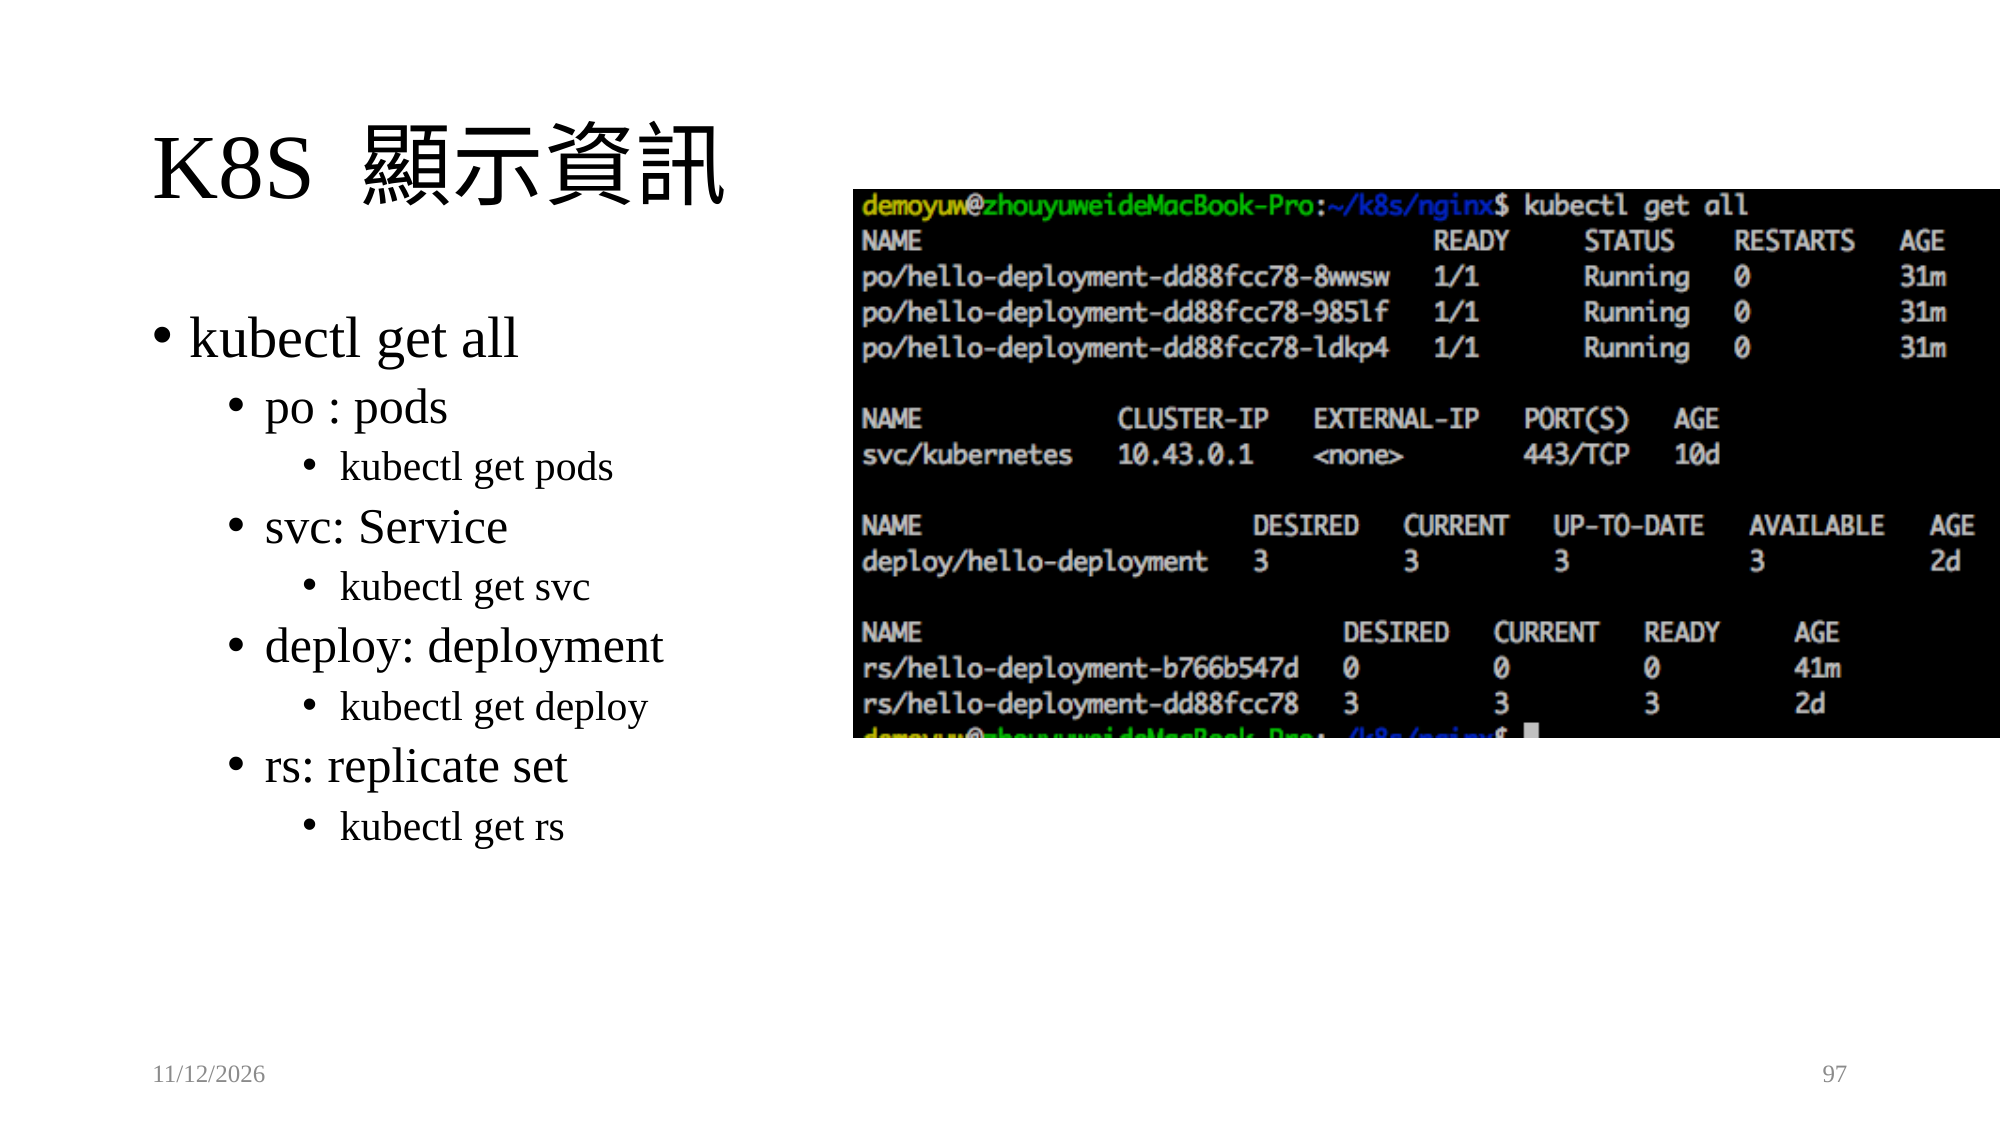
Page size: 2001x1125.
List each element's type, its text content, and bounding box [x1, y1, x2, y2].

title K8S 顯示資訊 [137, 59, 1863, 278]
picture [853, 189, 2000, 738]
list kubectl get all po : pods kubectl get pods svc: Service kubectl get svc deploy: deployment kubectl get deploy rs: replicate set kubectl get rs [137, 299, 1863, 1014]
slide_number 97 [1412, 1042, 1863, 1103]
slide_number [137, 1042, 588, 1103]
